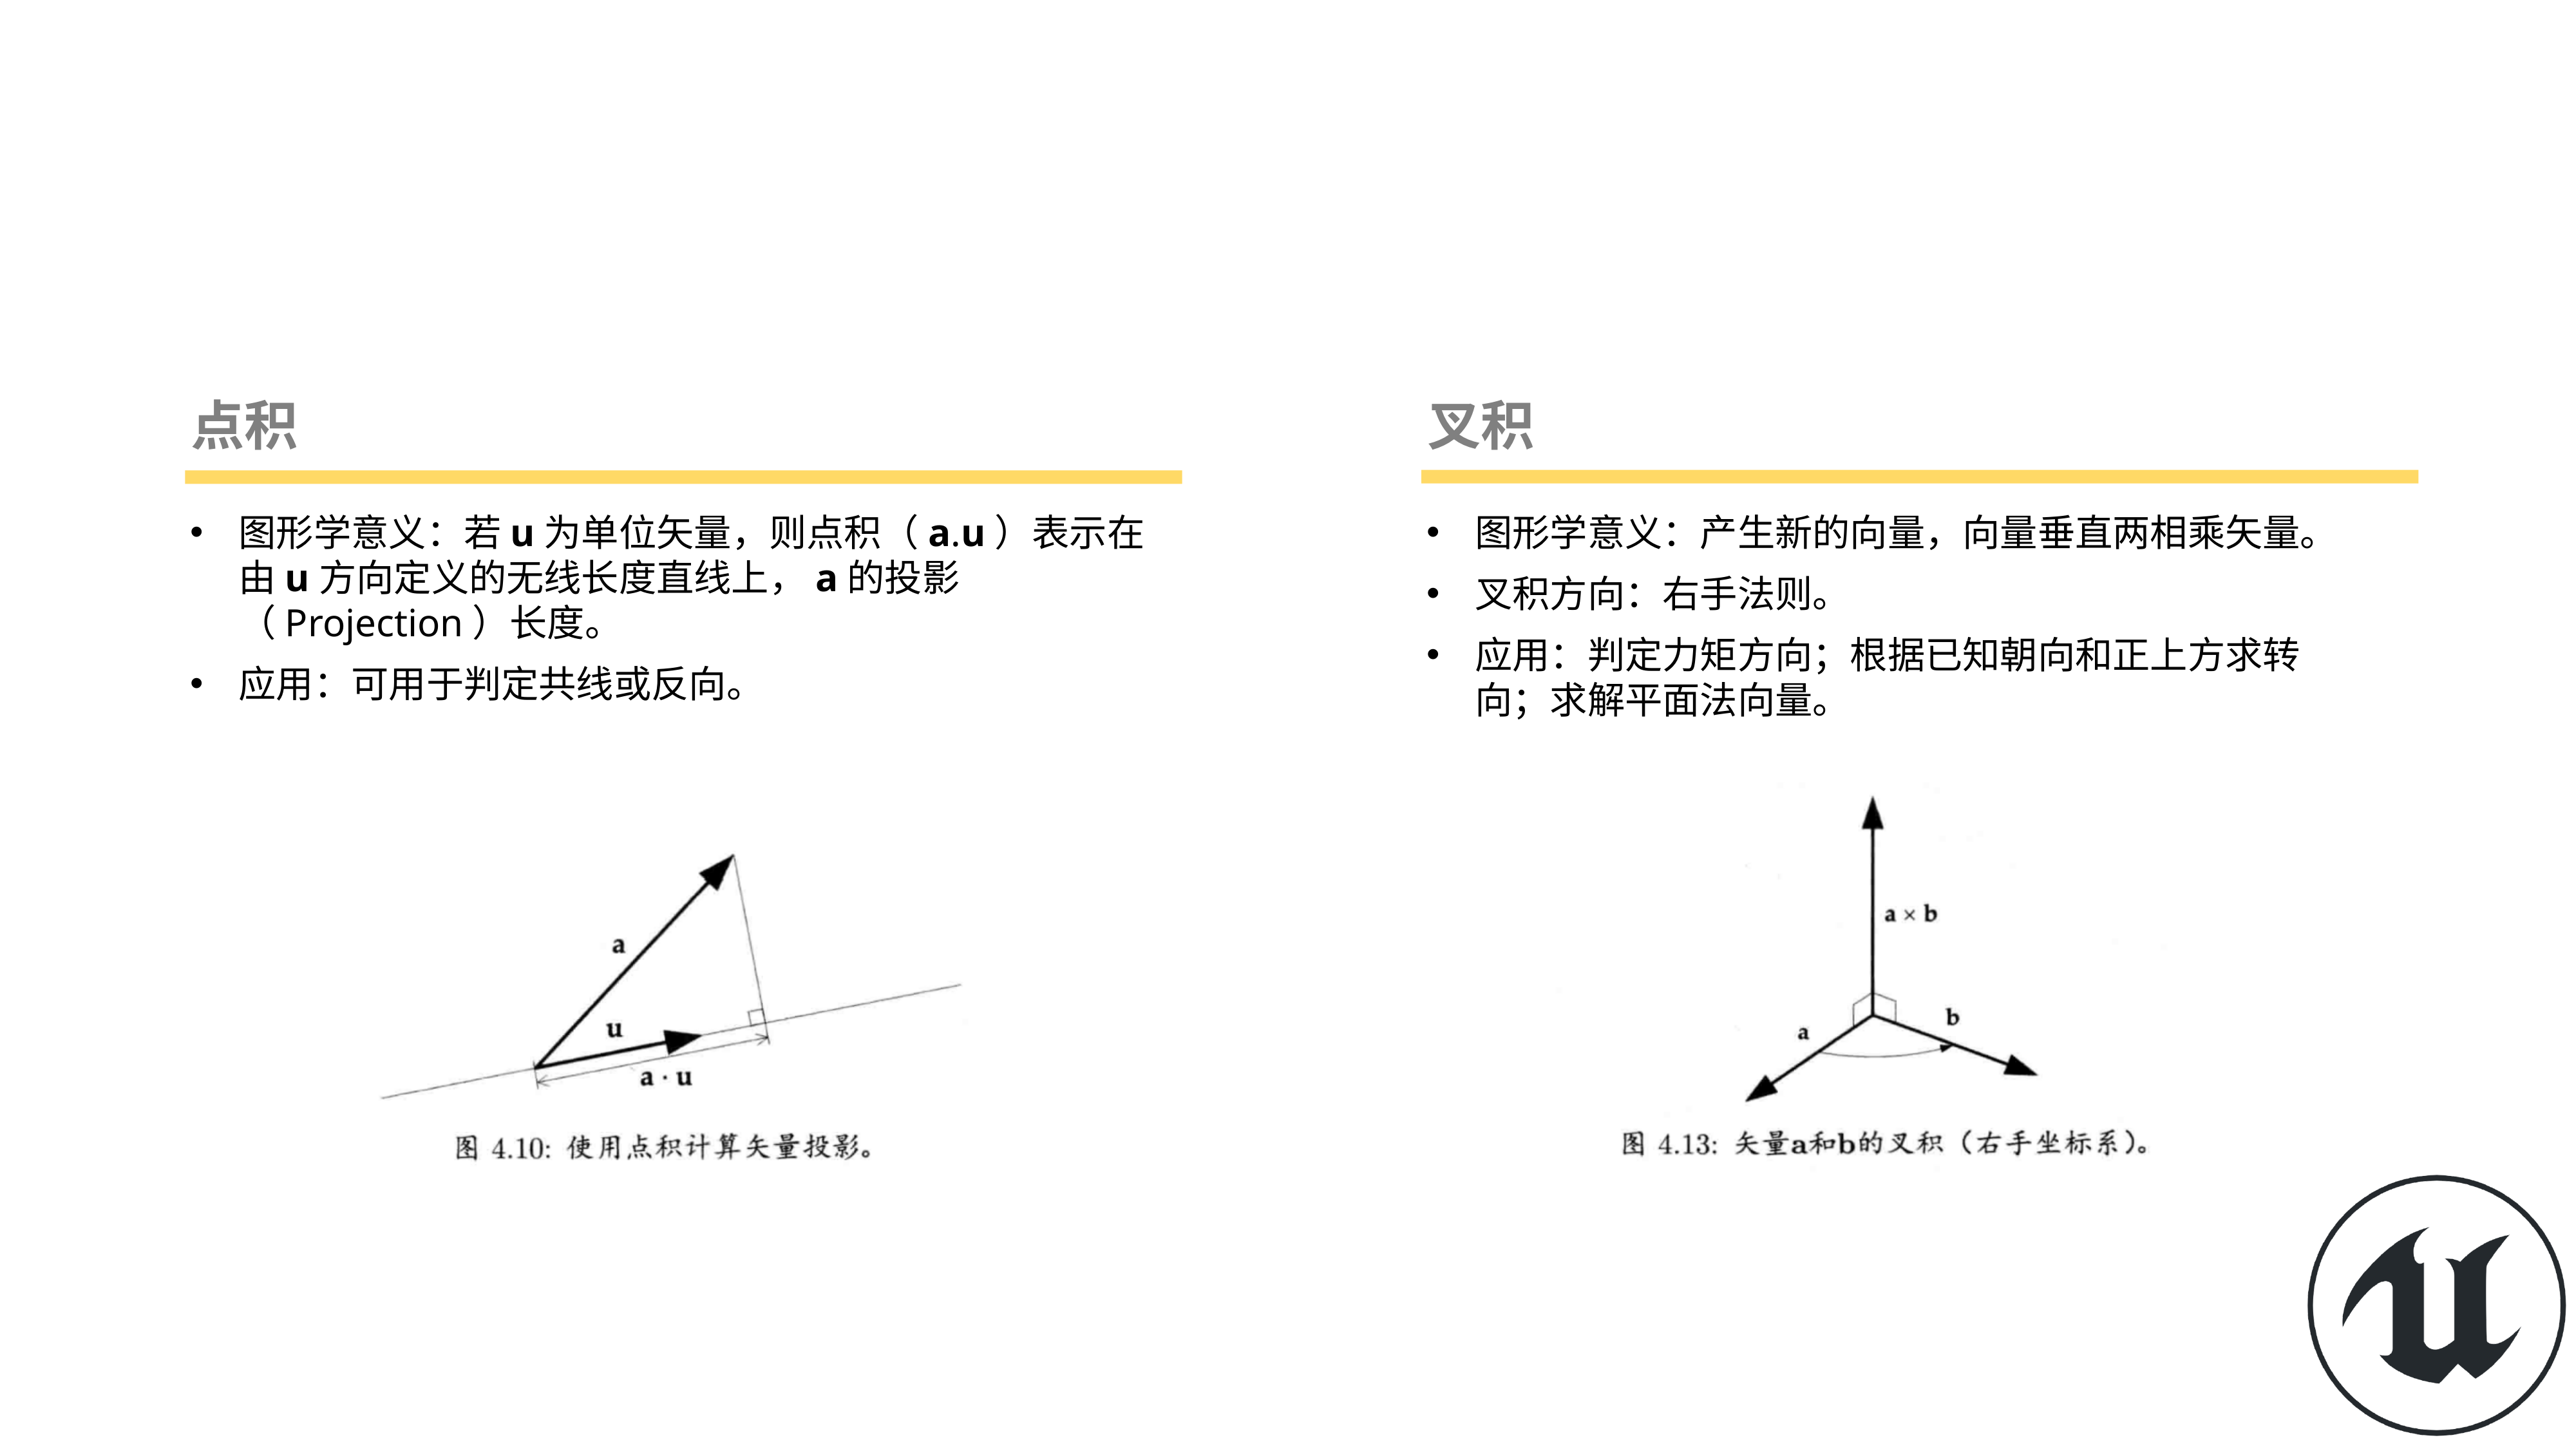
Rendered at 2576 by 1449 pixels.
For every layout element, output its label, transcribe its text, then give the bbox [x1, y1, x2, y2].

picture [2298, 1165, 2576, 1449]
text_box [185, 470, 1182, 484]
text_box 点积 [185, 386, 304, 462]
text_box [1421, 469, 2419, 484]
text_box 图形学意义：若u为单位矢量，则点积（a.u）表示在由u方向定义的无线长度直线上，a的投影（Projection）长度。 应用：可用于判定共线或反向。 [185, 503, 1182, 833]
text_box 图形学意义：产生新的向量，向量垂直两相乘矢量。 叉积方向：右手法则。 应用：判定力矩方向；根据已知朝向和正上方求转向；求解平面法向量。 [1421, 503, 2320, 727]
text_box 叉积 [1422, 386, 1540, 462]
picture [1540, 782, 2188, 1181]
picture [345, 836, 992, 1181]
